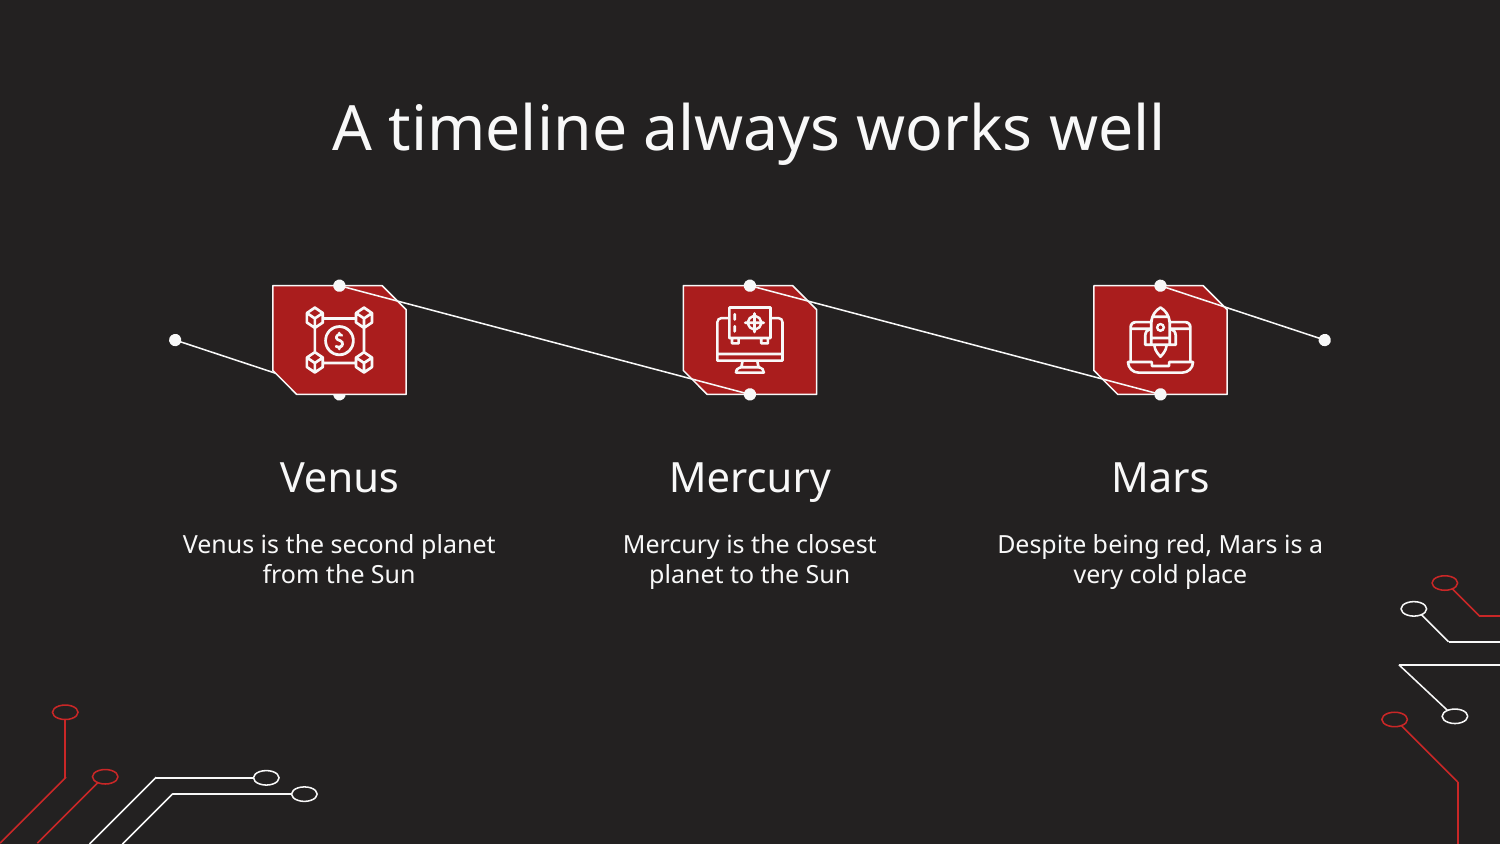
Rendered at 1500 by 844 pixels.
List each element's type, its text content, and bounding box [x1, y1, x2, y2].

text_box Venus is the second planet from the Sun [157, 513, 522, 637]
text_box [1126, 305, 1195, 375]
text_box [305, 306, 374, 375]
text_box [1093, 285, 1228, 395]
text_box Mars [978, 421, 1343, 513]
text_box Mercury is the closest planet to the Sun [567, 513, 933, 637]
text_box Mercury [567, 421, 933, 513]
title A timeline always works well [118, 72, 1382, 167]
text_box Venus [157, 421, 522, 513]
text_box [272, 285, 407, 395]
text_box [715, 305, 785, 375]
text_box [683, 285, 817, 395]
text_box Despite being red, Mars is a very cold place [978, 513, 1343, 637]
